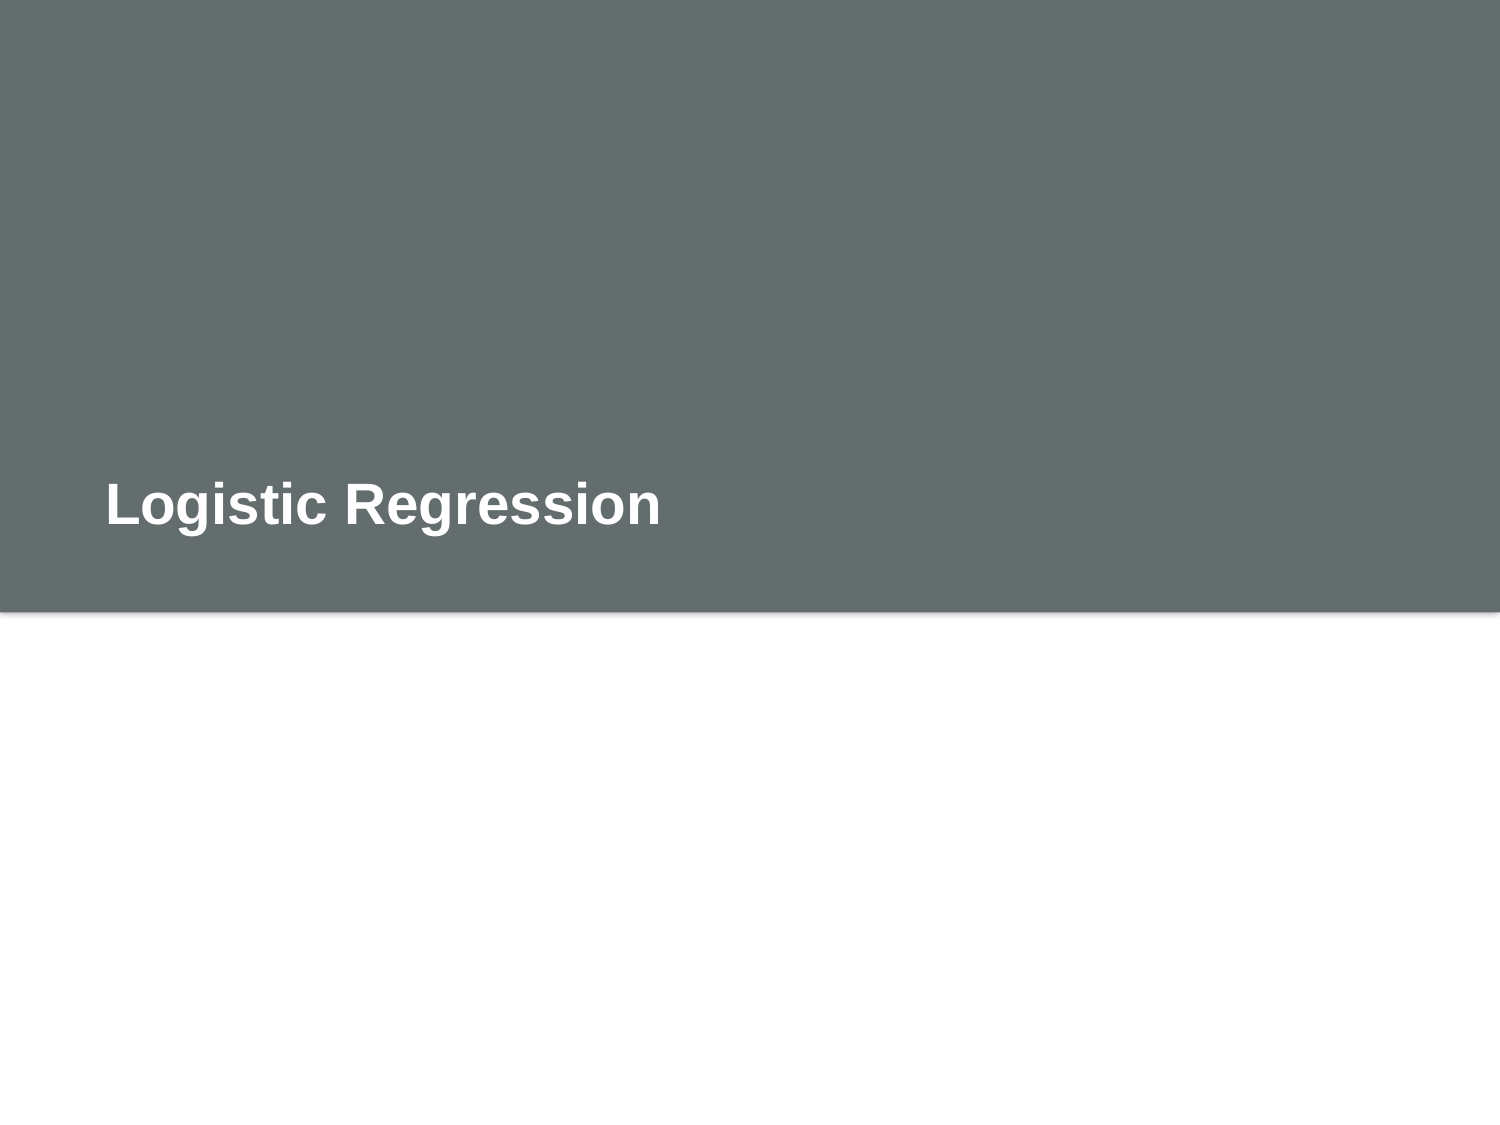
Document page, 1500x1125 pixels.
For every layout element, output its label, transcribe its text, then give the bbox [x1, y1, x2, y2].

title Logistic Regression [71, 446, 1142, 565]
